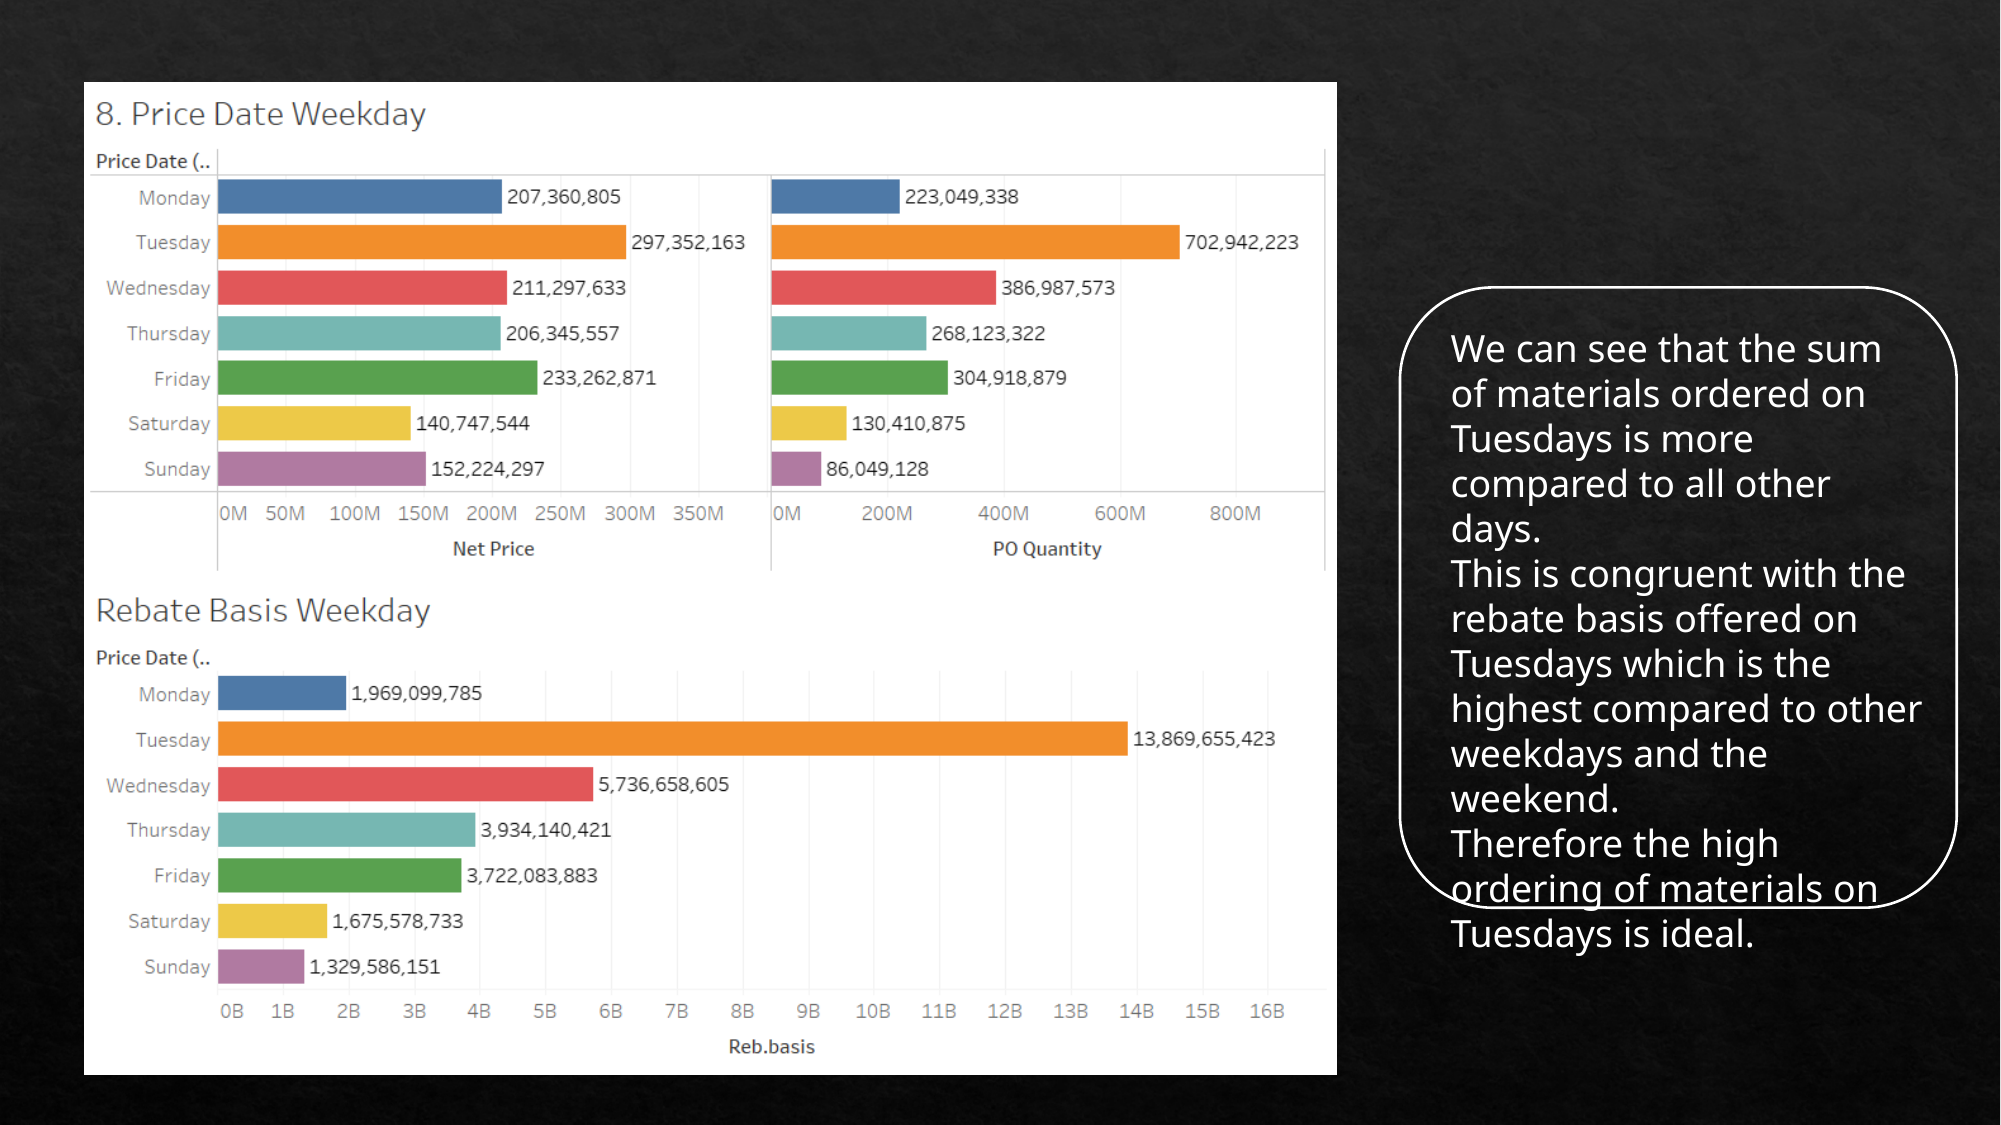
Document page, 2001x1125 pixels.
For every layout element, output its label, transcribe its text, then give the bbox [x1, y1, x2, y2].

picture [84, 81, 1337, 1075]
text_box [1398, 286, 1959, 910]
text_box We can see that the sum of materials ordered on Tuesdays is more compared to all other days. This is congruent with the rebate basis offered on Tuesdays which is the highest compared to other weekdays and the weekend. Therefore the high ordering of materials on Tuesdays is ideal. [1435, 868, 1943, 963]
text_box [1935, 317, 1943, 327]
